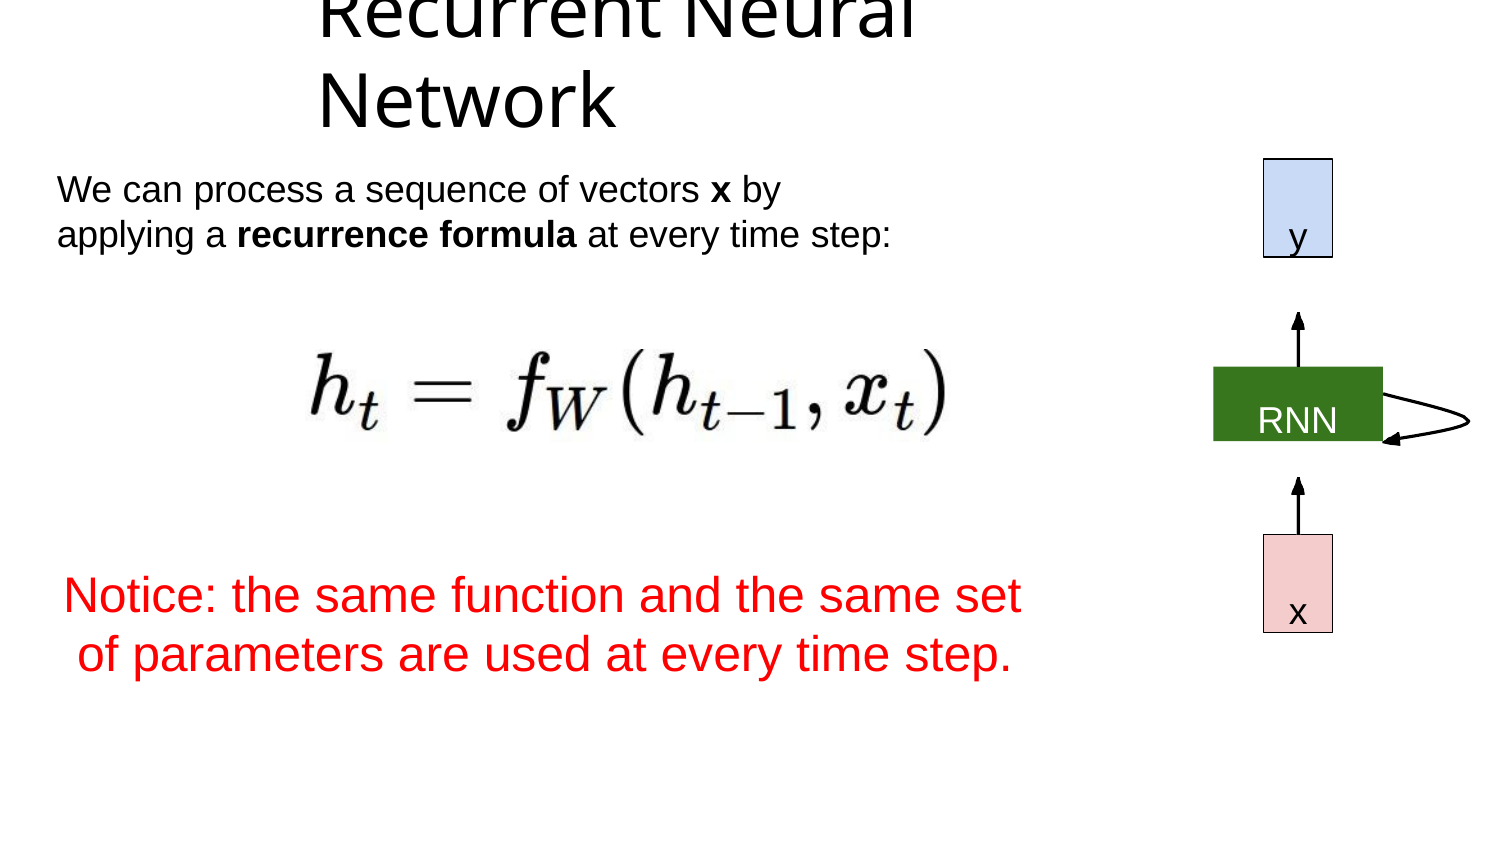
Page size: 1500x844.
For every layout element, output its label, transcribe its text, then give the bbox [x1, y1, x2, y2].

title Recurrent Neural Network [314, 0, 1186, 143]
text_box RNN [1213, 366, 1383, 442]
text_box [1383, 393, 1469, 439]
text_box y [1263, 159, 1333, 258]
text_box Notice: the same function and the same set of parameters are used at every time step. [61, 558, 1026, 682]
text_box [305, 349, 951, 442]
text_box [1291, 312, 1305, 367]
text_box We can process a sequence of vectors x by applying a recurrence formula at every time step: [54, 163, 899, 256]
text_box x [1263, 534, 1333, 633]
text_box [1291, 477, 1305, 535]
text_box [1382, 432, 1401, 446]
